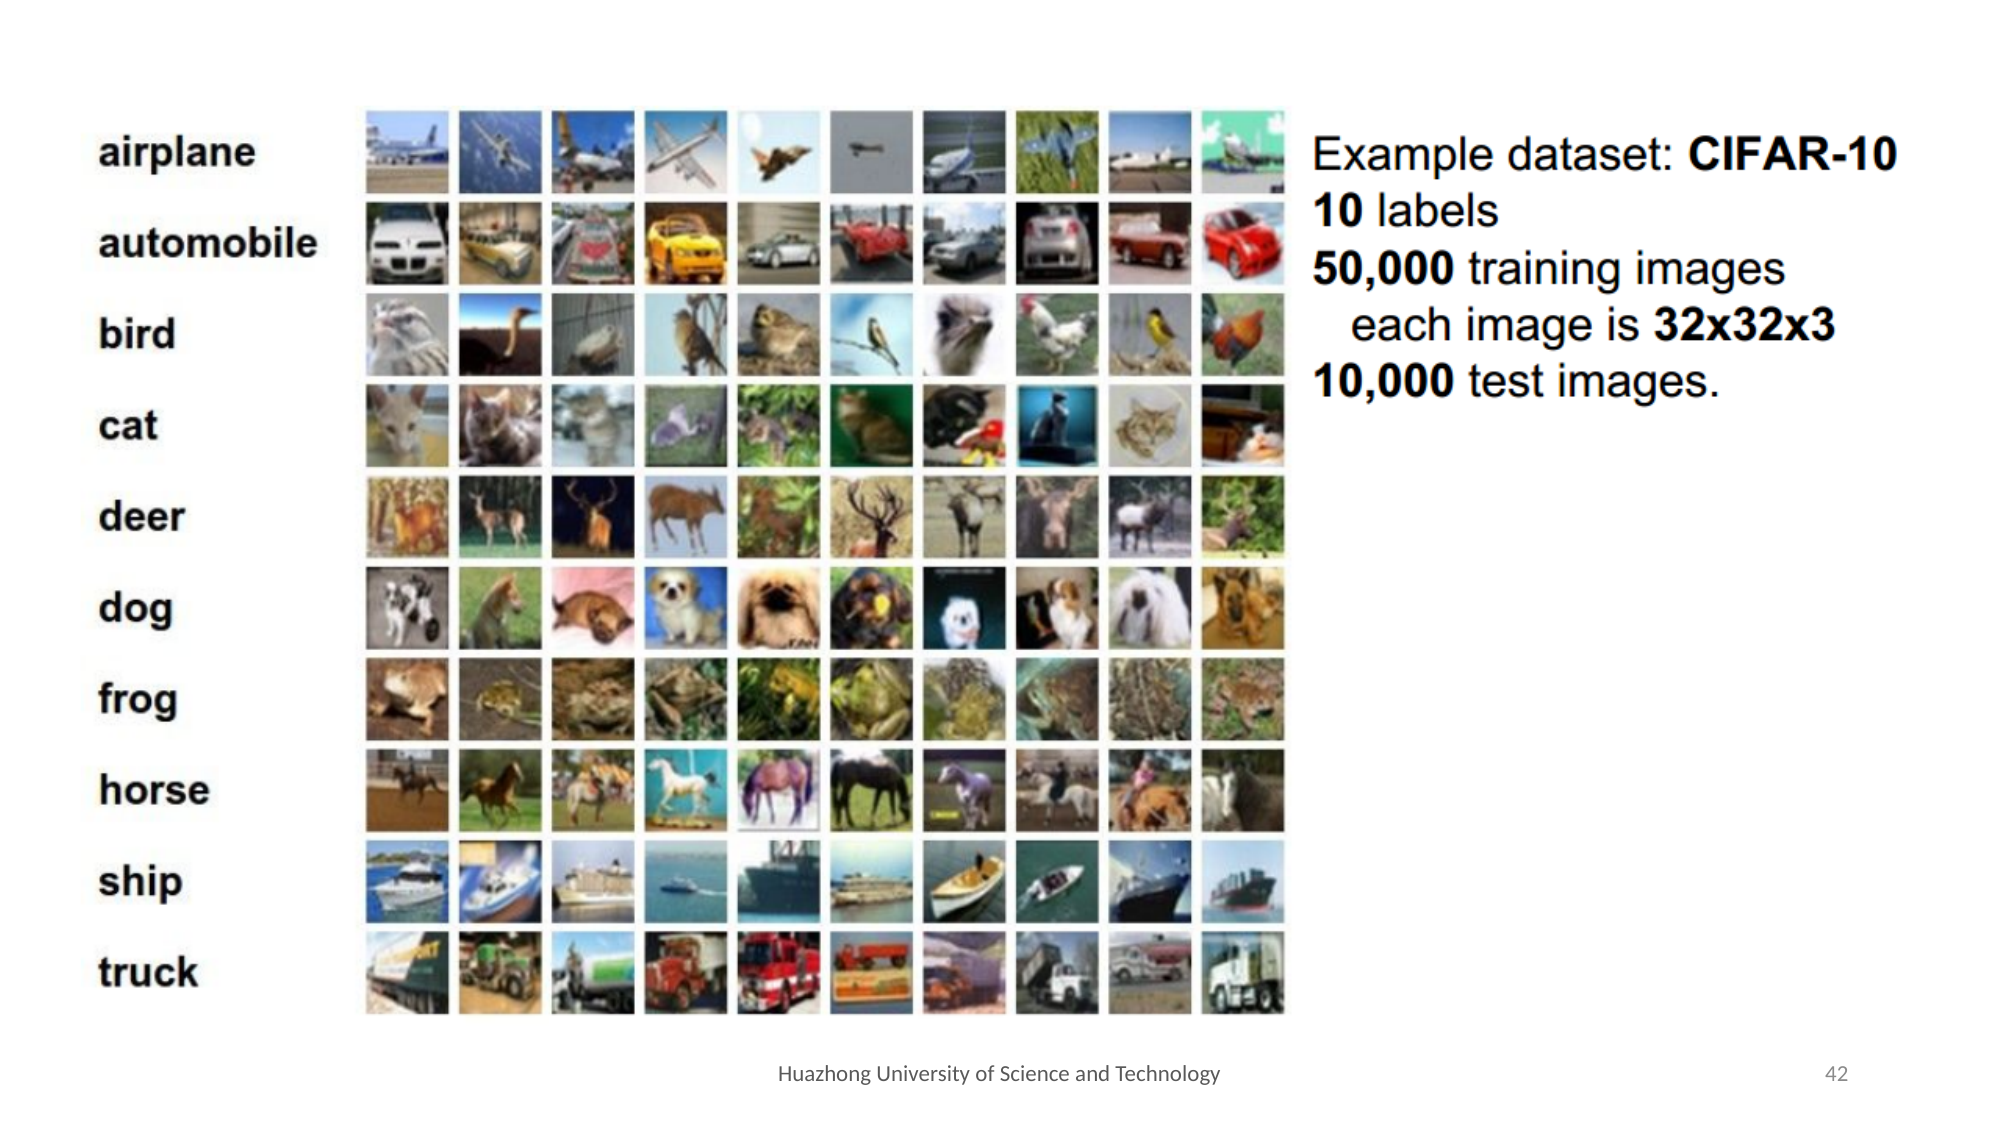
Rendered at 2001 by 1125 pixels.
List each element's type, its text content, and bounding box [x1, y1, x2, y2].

footer Huazhong University of Science and Technology [662, 1042, 1338, 1103]
picture [64, 92, 1936, 1033]
slide_number 42 [1413, 1042, 1864, 1103]
